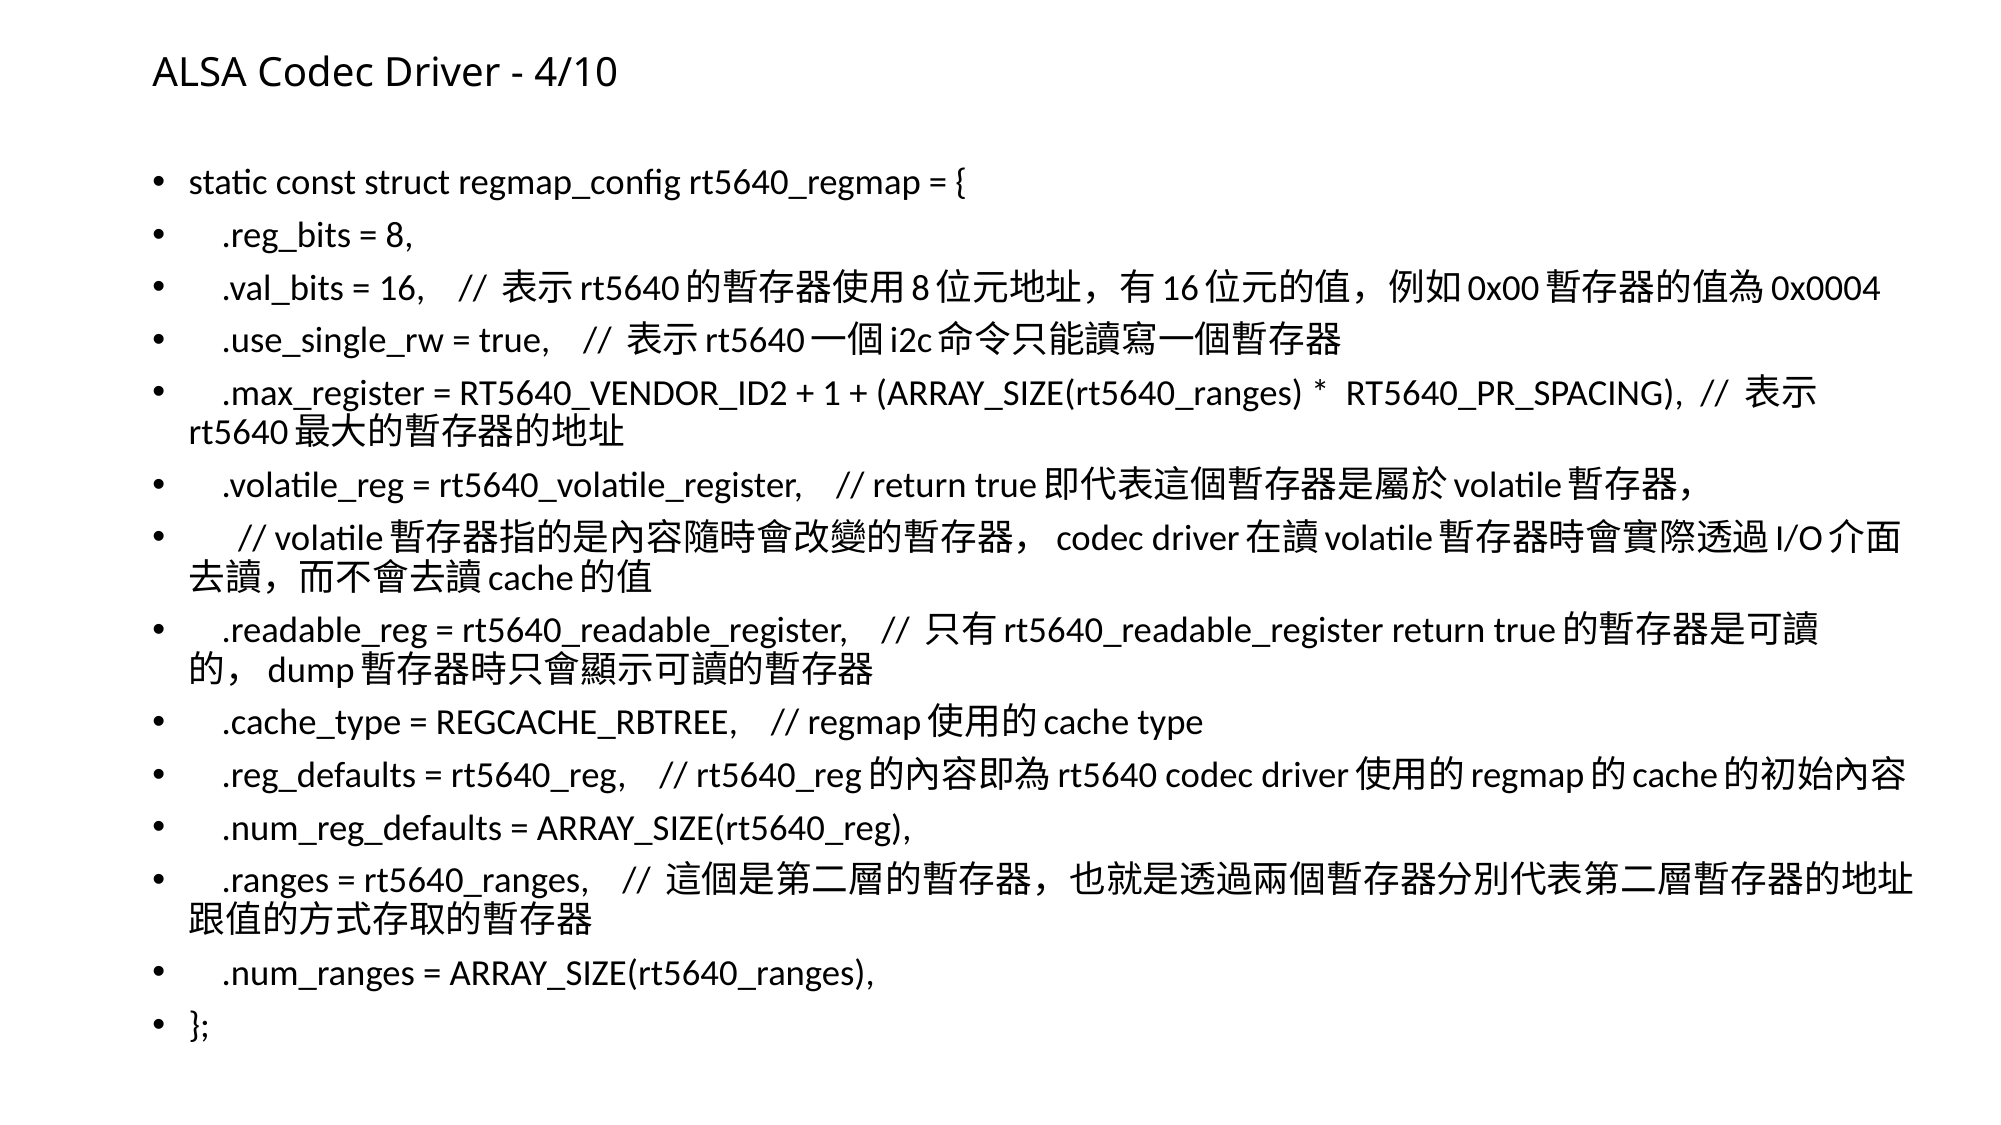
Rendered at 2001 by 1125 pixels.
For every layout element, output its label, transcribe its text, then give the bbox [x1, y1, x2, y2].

list static const struct regmap_config rt5640_regmap = { .reg_bits = 8, .val_bits = 16, // 表示rt5640的暫存器使用8位元地址，有16位元的值，例如0x00暫存器的值為0x0004 .use_single_rw = true, // 表示rt5640一個i2c命令只能讀寫一個暫存器 .max_register = RT5640_VENDOR_ID2 + 1 + (ARRAY_SIZE(rt5640_ranges) * RT5640_PR_SPACING), // 表示rt5640最大的暫存器的地址 .volatile_reg = rt5640_volatile_register, // return true即代表這個暫存器是屬於volatile暫存器， // volatile暫存器指的是內容隨時會改變的暫存器，codec driver在讀volatile暫存器時會實際透過I/O介面去讀，而不會去讀cache的值 .readable_reg = rt5640_readable_register, // 只有rt5640_readable_register return true的暫存器是可讀的，dump暫存器時只會顯示可讀的暫存器 .cache_type = REGCACHE_RBTREE, // regmap使用的cache type .reg_defaults = rt5640_reg, // rt5640_reg的內容即為rt5640 codec driver使用的regmap的cache的初始內容 .num_reg_defaults = ARRAY_SIZE(rt5640_reg), .ranges = rt5640_ranges, // 這個是第二層的暫存器，也就是透過兩個暫存器分別代表第二層暫存器的地址跟值的方式存取的暫存器 .num_ranges = ARRAY_SIZE(rt5640_ranges), }; [137, 155, 1936, 1101]
title ALSA Codec Driver - 4/10 [137, 43, 1863, 103]
